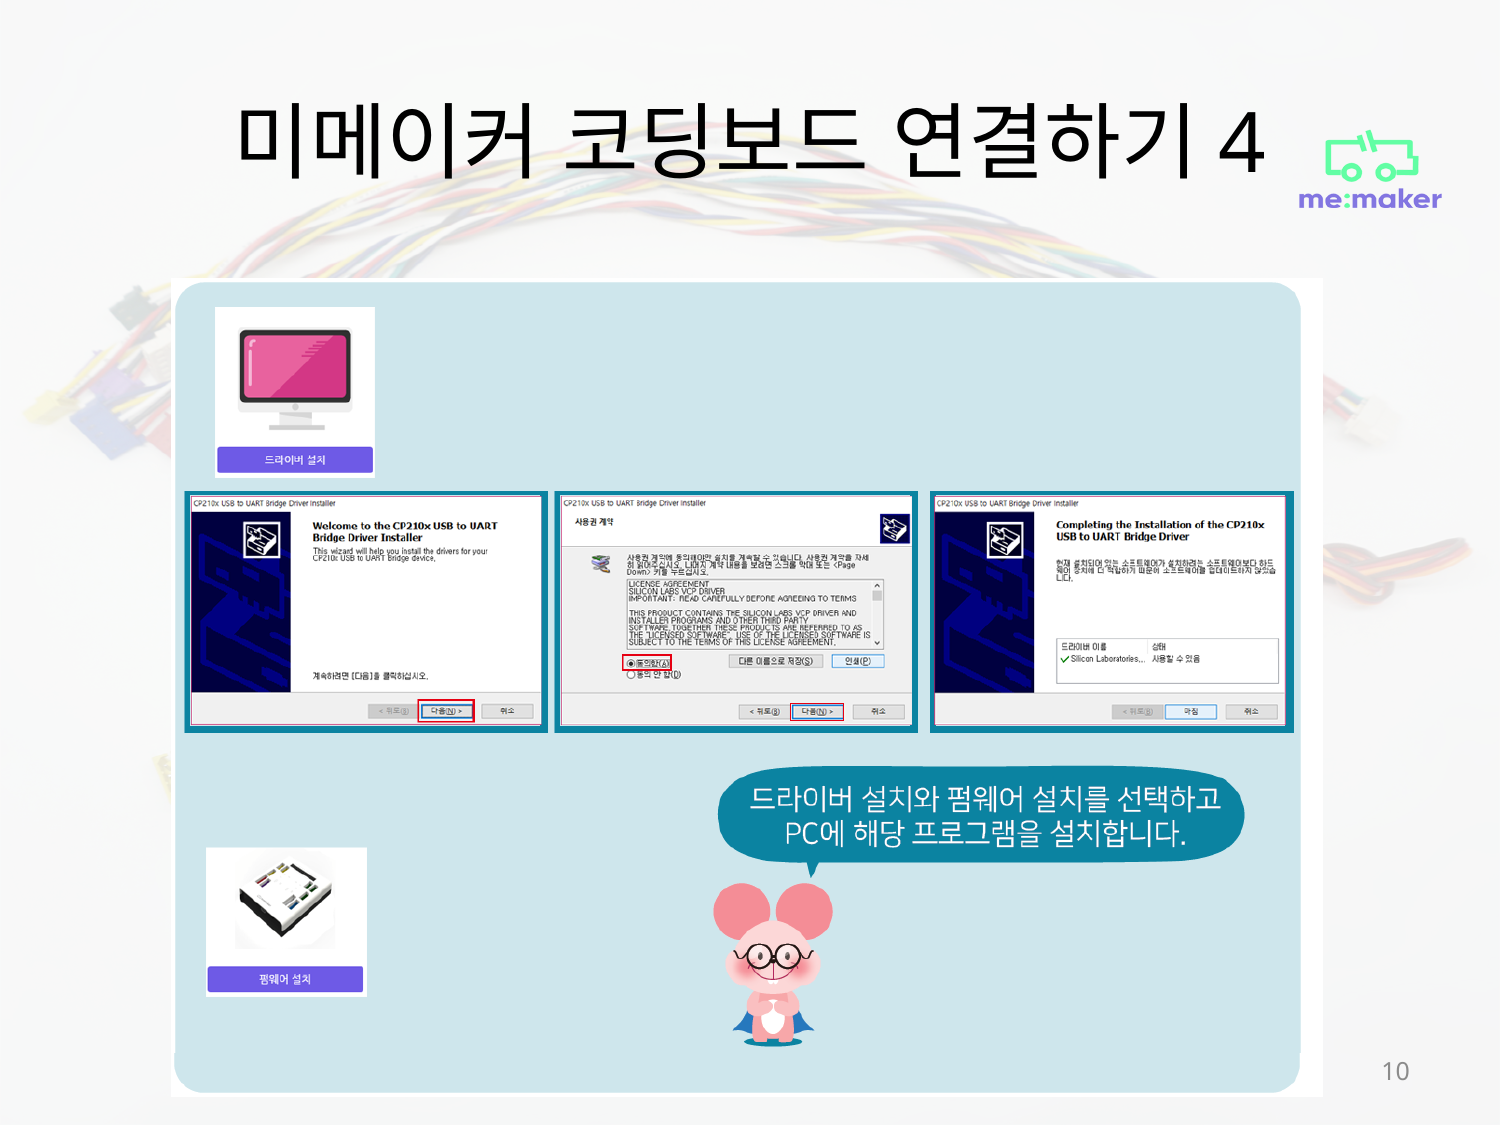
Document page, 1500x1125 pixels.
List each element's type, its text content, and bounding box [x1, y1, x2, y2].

picture [0, 0, 1500, 1125]
slide_number 10 [1323, 1042, 1425, 1103]
title 미메이커 코딩보드 연결하기4 [75, 45, 1425, 233]
